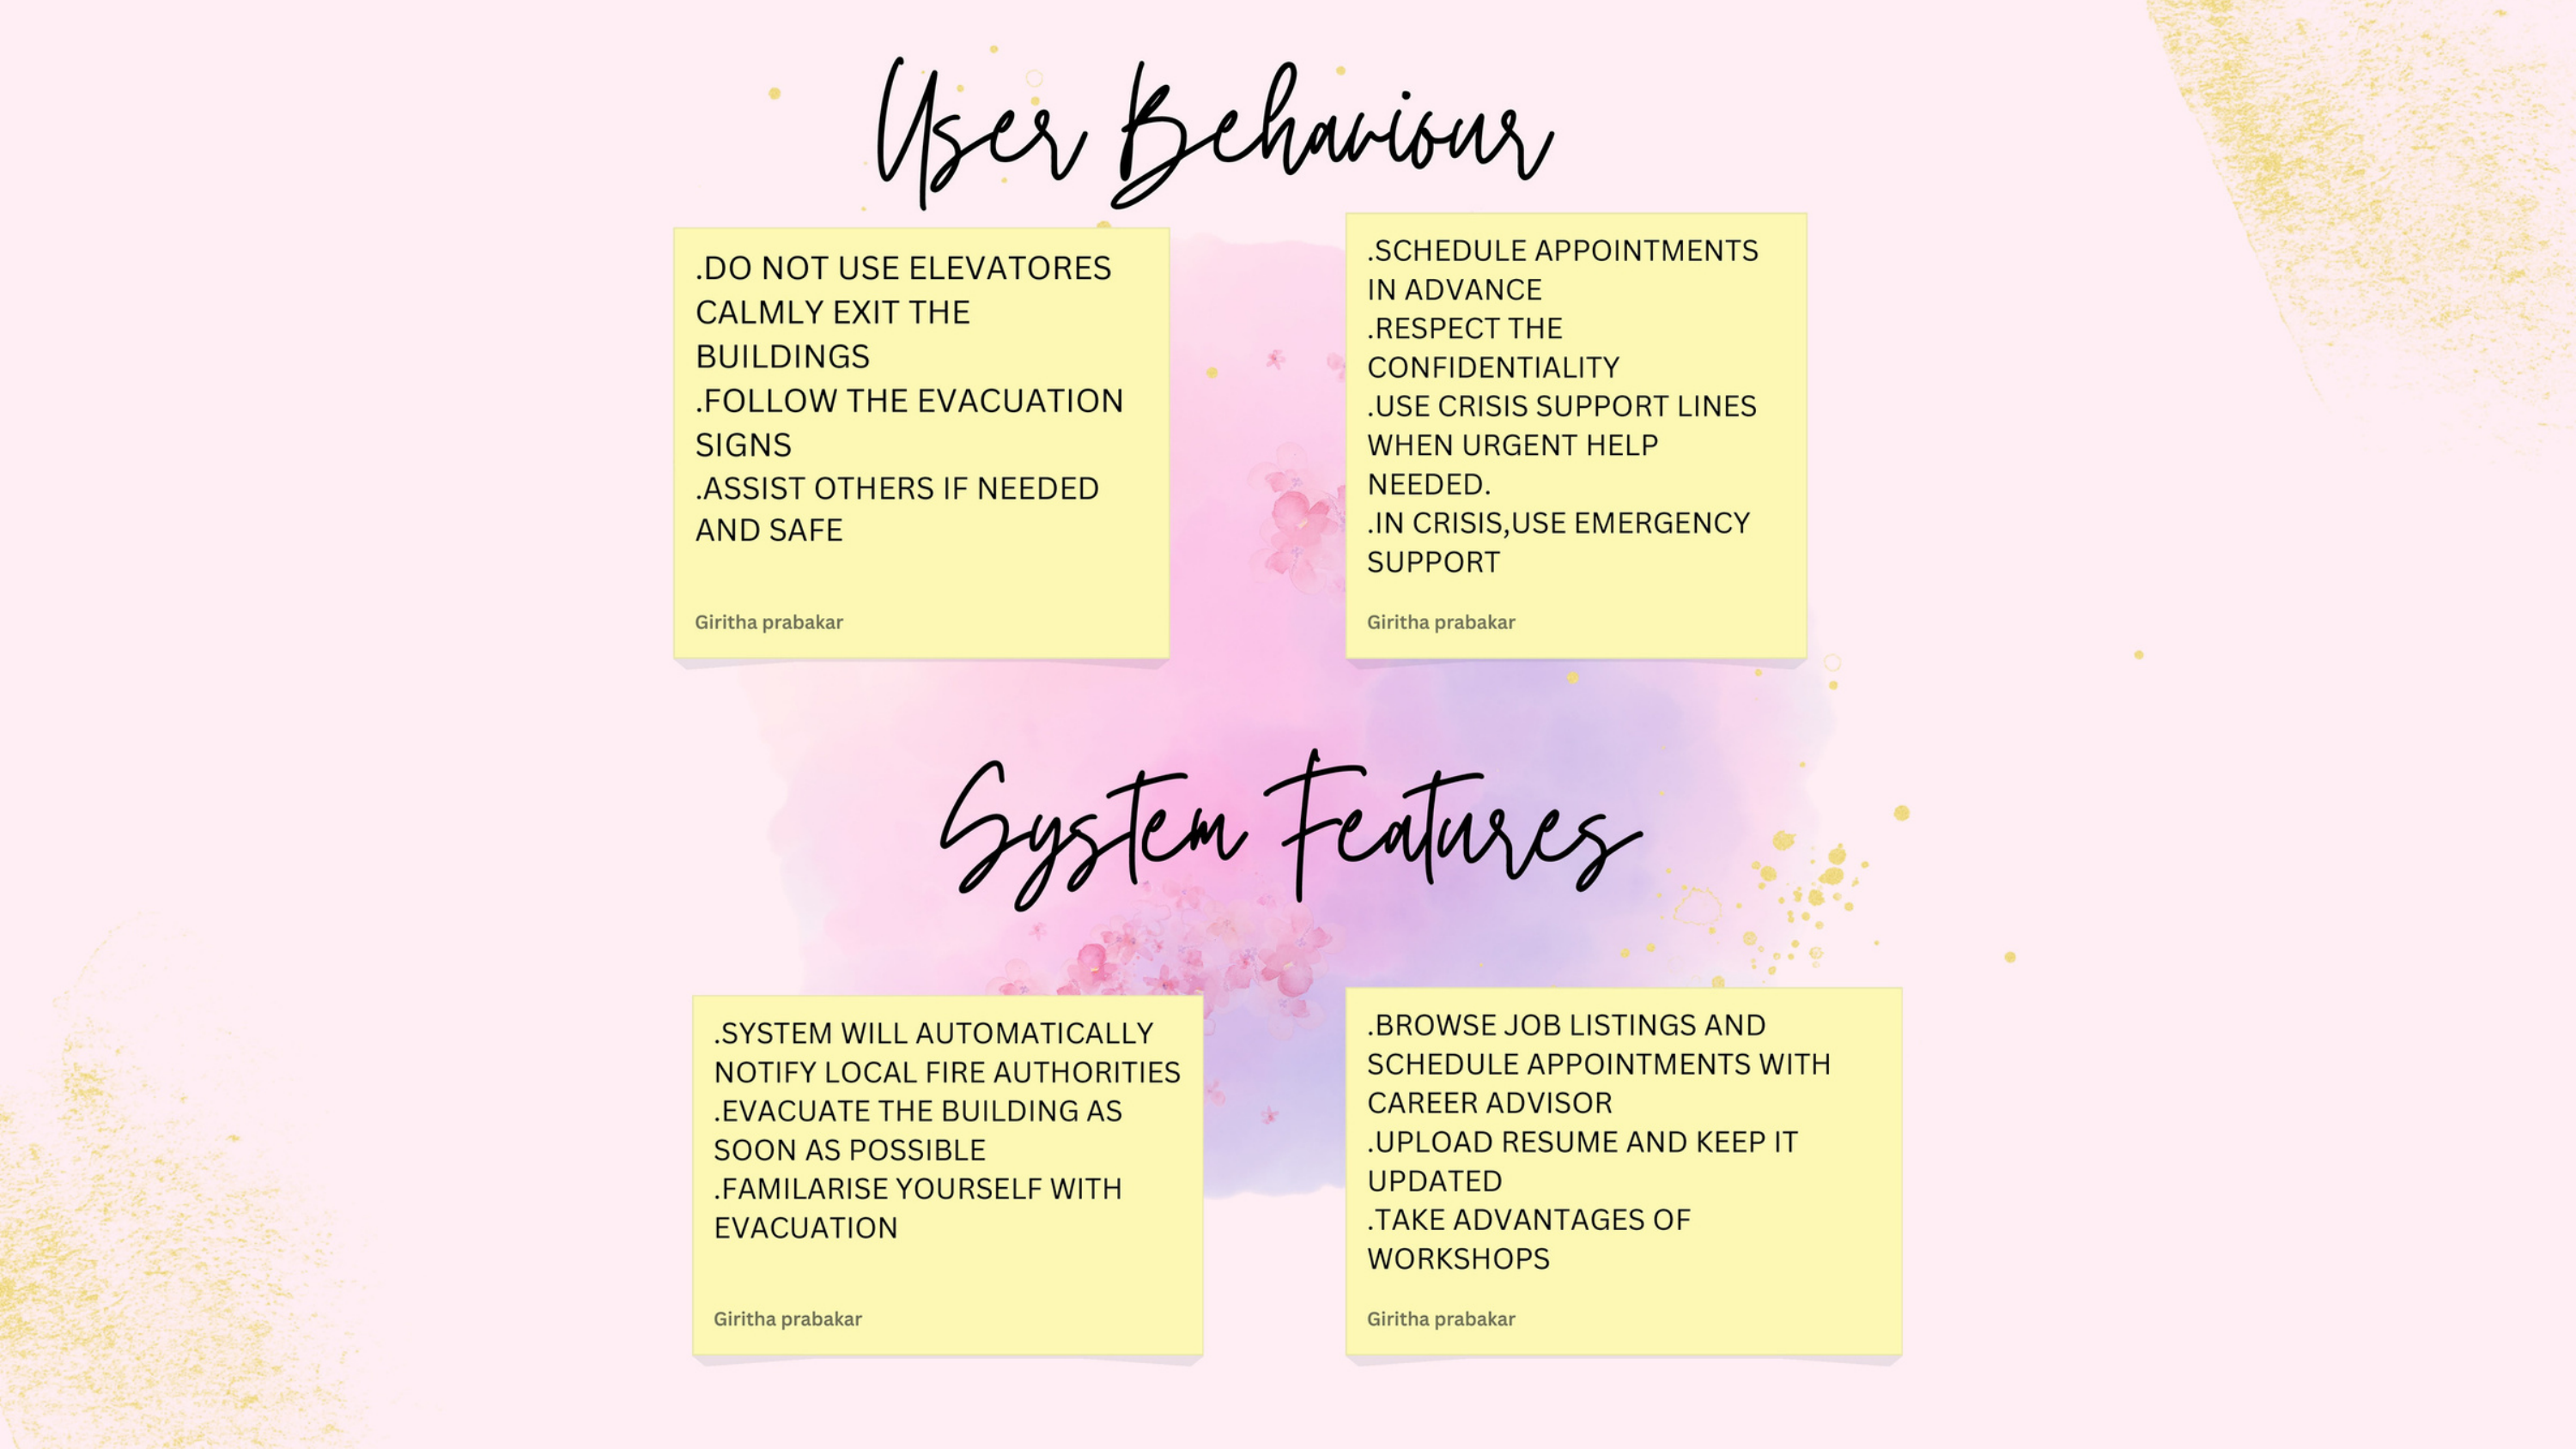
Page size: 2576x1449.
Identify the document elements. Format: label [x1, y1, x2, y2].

text_box [0, 0, 2576, 1449]
